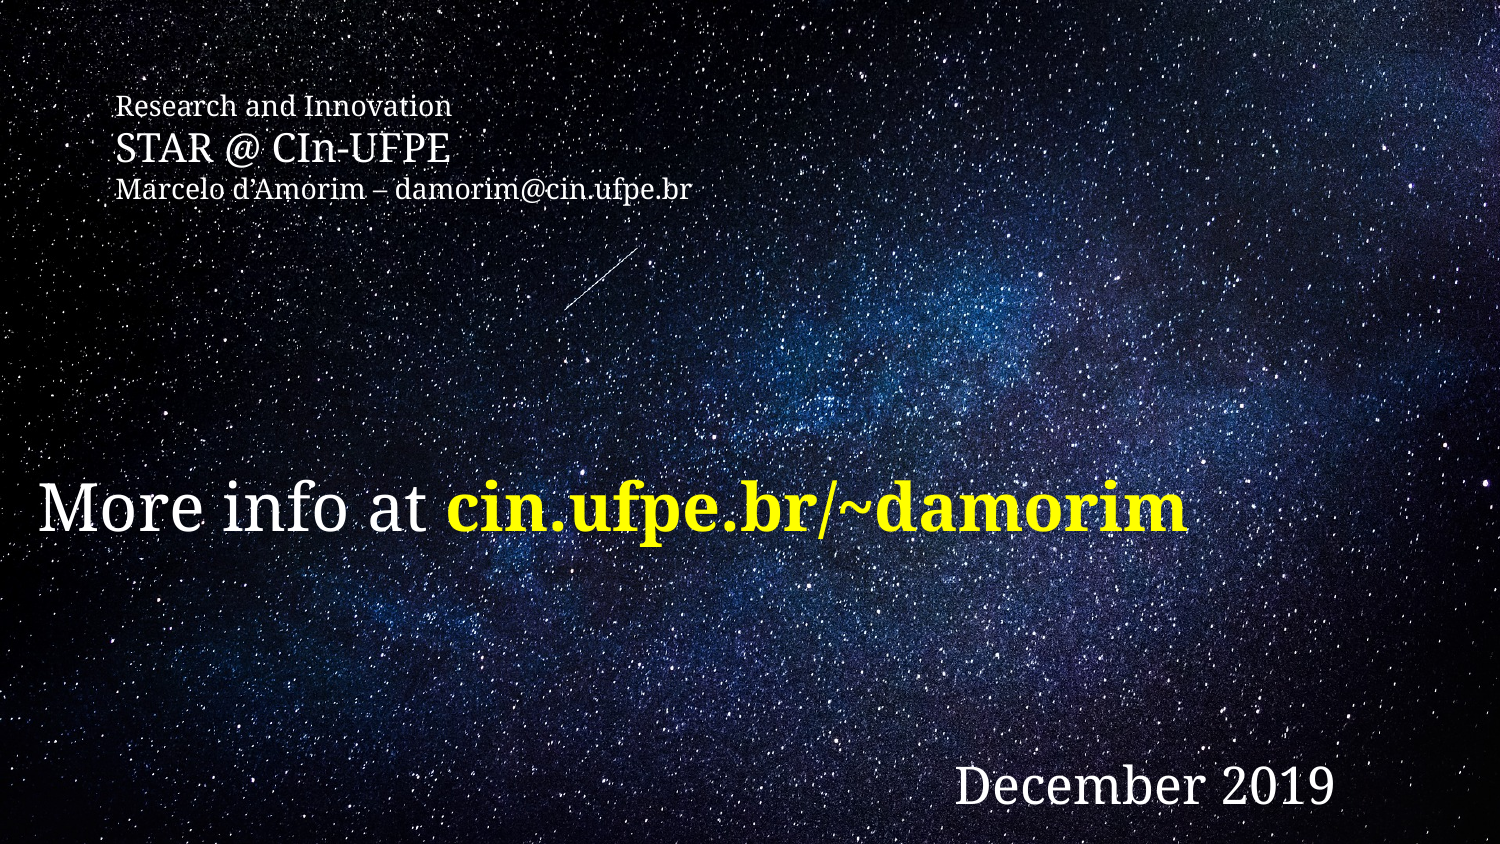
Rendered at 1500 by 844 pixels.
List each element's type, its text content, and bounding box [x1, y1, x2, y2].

title Research and Innovation STAR @ CIn-UFPE Marcelo d’Amorim – damorim@cin.ufpe.br [100, 32, 1376, 213]
text_box December 2019 [76, 693, 1352, 844]
picture [0, 0, 1500, 844]
text_box More info at cin.ufpe.br/~damorim [22, 457, 1205, 552]
